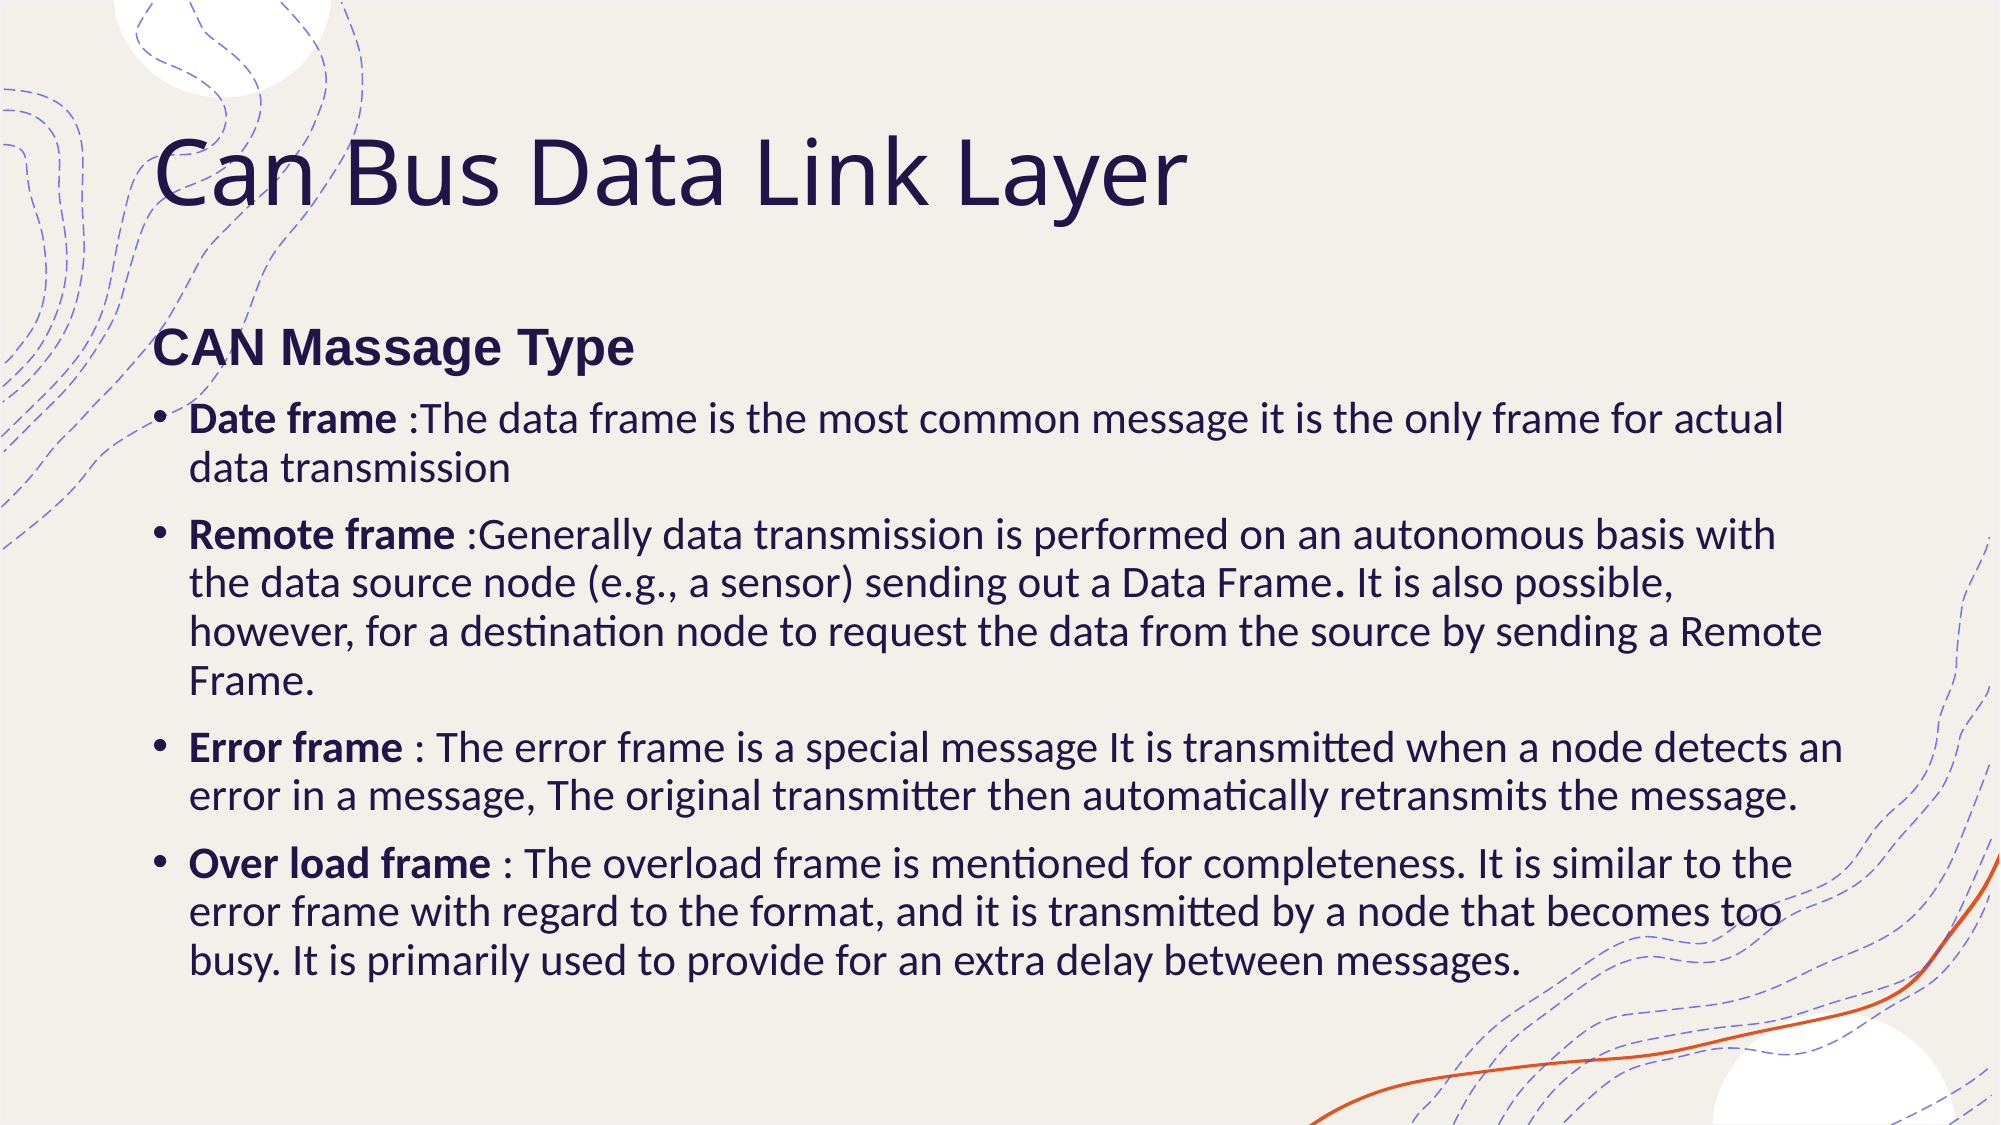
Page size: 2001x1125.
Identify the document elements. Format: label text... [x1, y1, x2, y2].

title Can Bus Data Link Layer [137, 59, 1863, 278]
list CAN Massage Type Date frame :The data frame is the most common message it is the only frame for actual data transmission Remote frame :Generally data transmission is performed on an autonomous basis with the data source node (e.g., a sensor) sending out a Data Frame. It is also possible, however, for a destination node to request the data from the source by sending a Remote Frame. Error frame : The error frame is a special message It is transmitted when a node detects an error in a message, The original transmitter then automatically retransmits the message. Over load frame : The overload frame is mentioned for completeness. It is similar to the error frame with regard to the format, and it is transmitted by a node that becomes too busy. It is primarily used to provide for an extra delay between messages. [137, 299, 1863, 1014]
